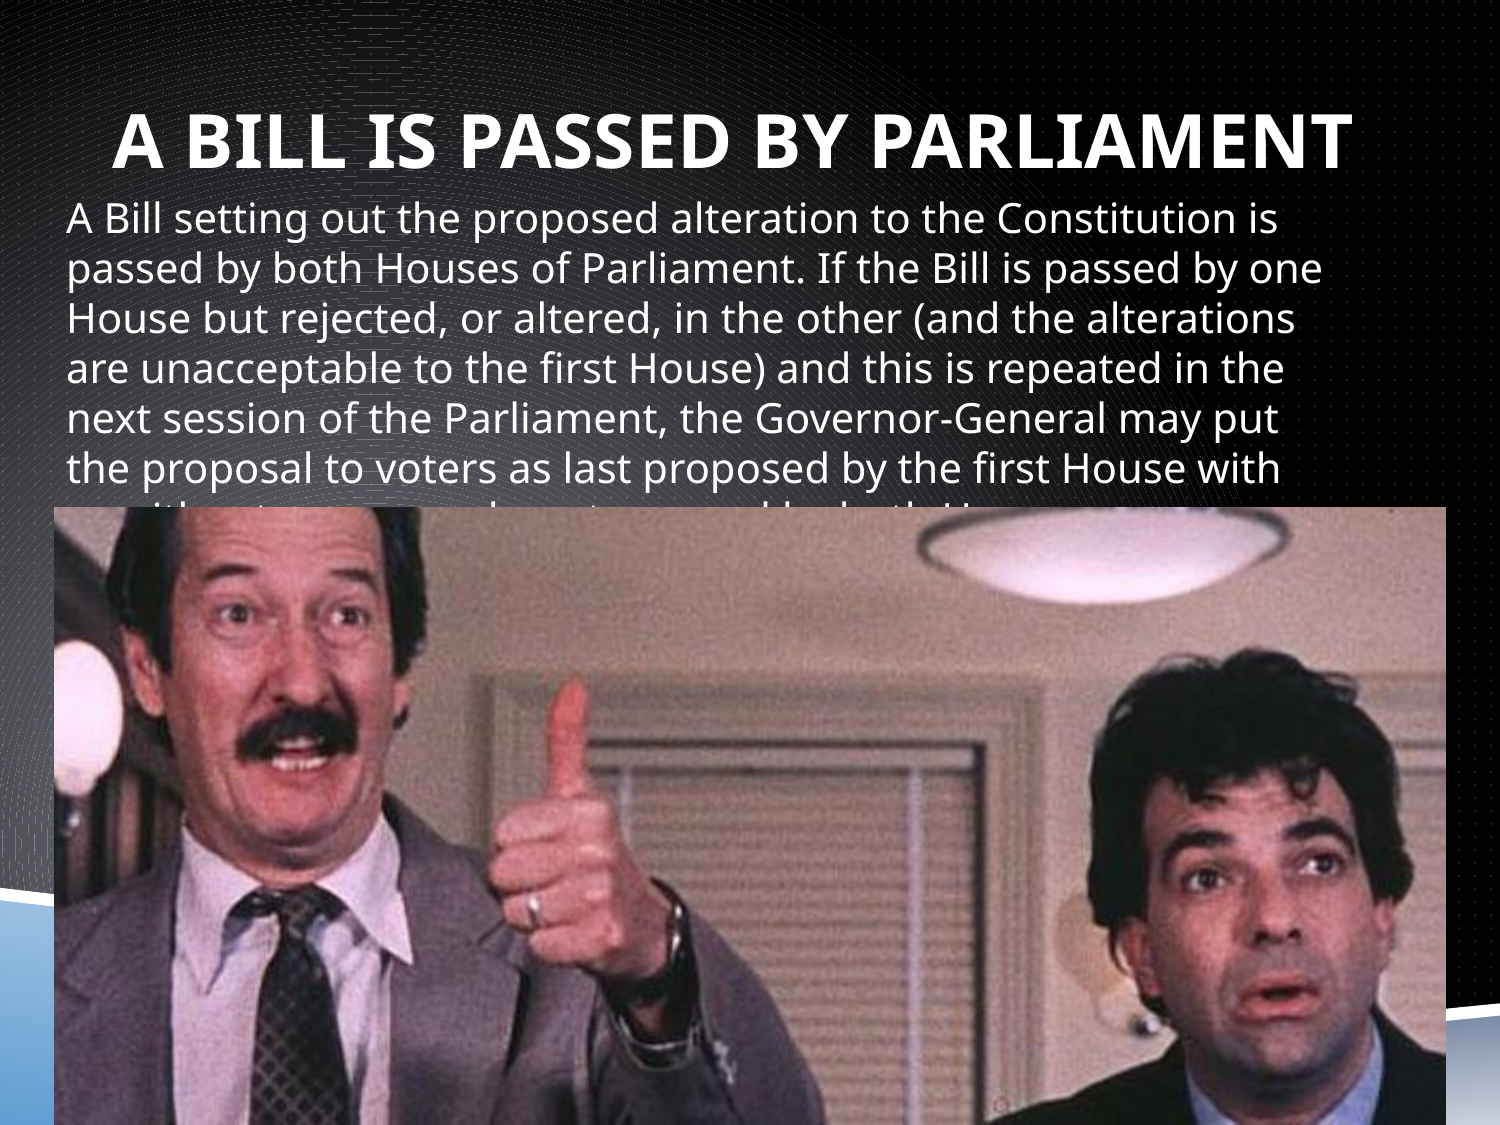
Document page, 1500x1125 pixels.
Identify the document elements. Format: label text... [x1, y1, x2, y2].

list A Bill setting out the proposed alteration to the Constitution is passed by both Houses of Parliament. If the Bill is passed by one House but rejected, or altered, in the other (and the alterations are unacceptable to the first House) and this is repeated in the next session of the Parliament, the Governor-General may put the proposal to voters as last proposed by the first House with or without any amendments agreed by both Houses. [54, 184, 1330, 506]
title A Bill is passed by Parliament [112, 45, 1388, 233]
picture [54, 506, 1446, 1125]
